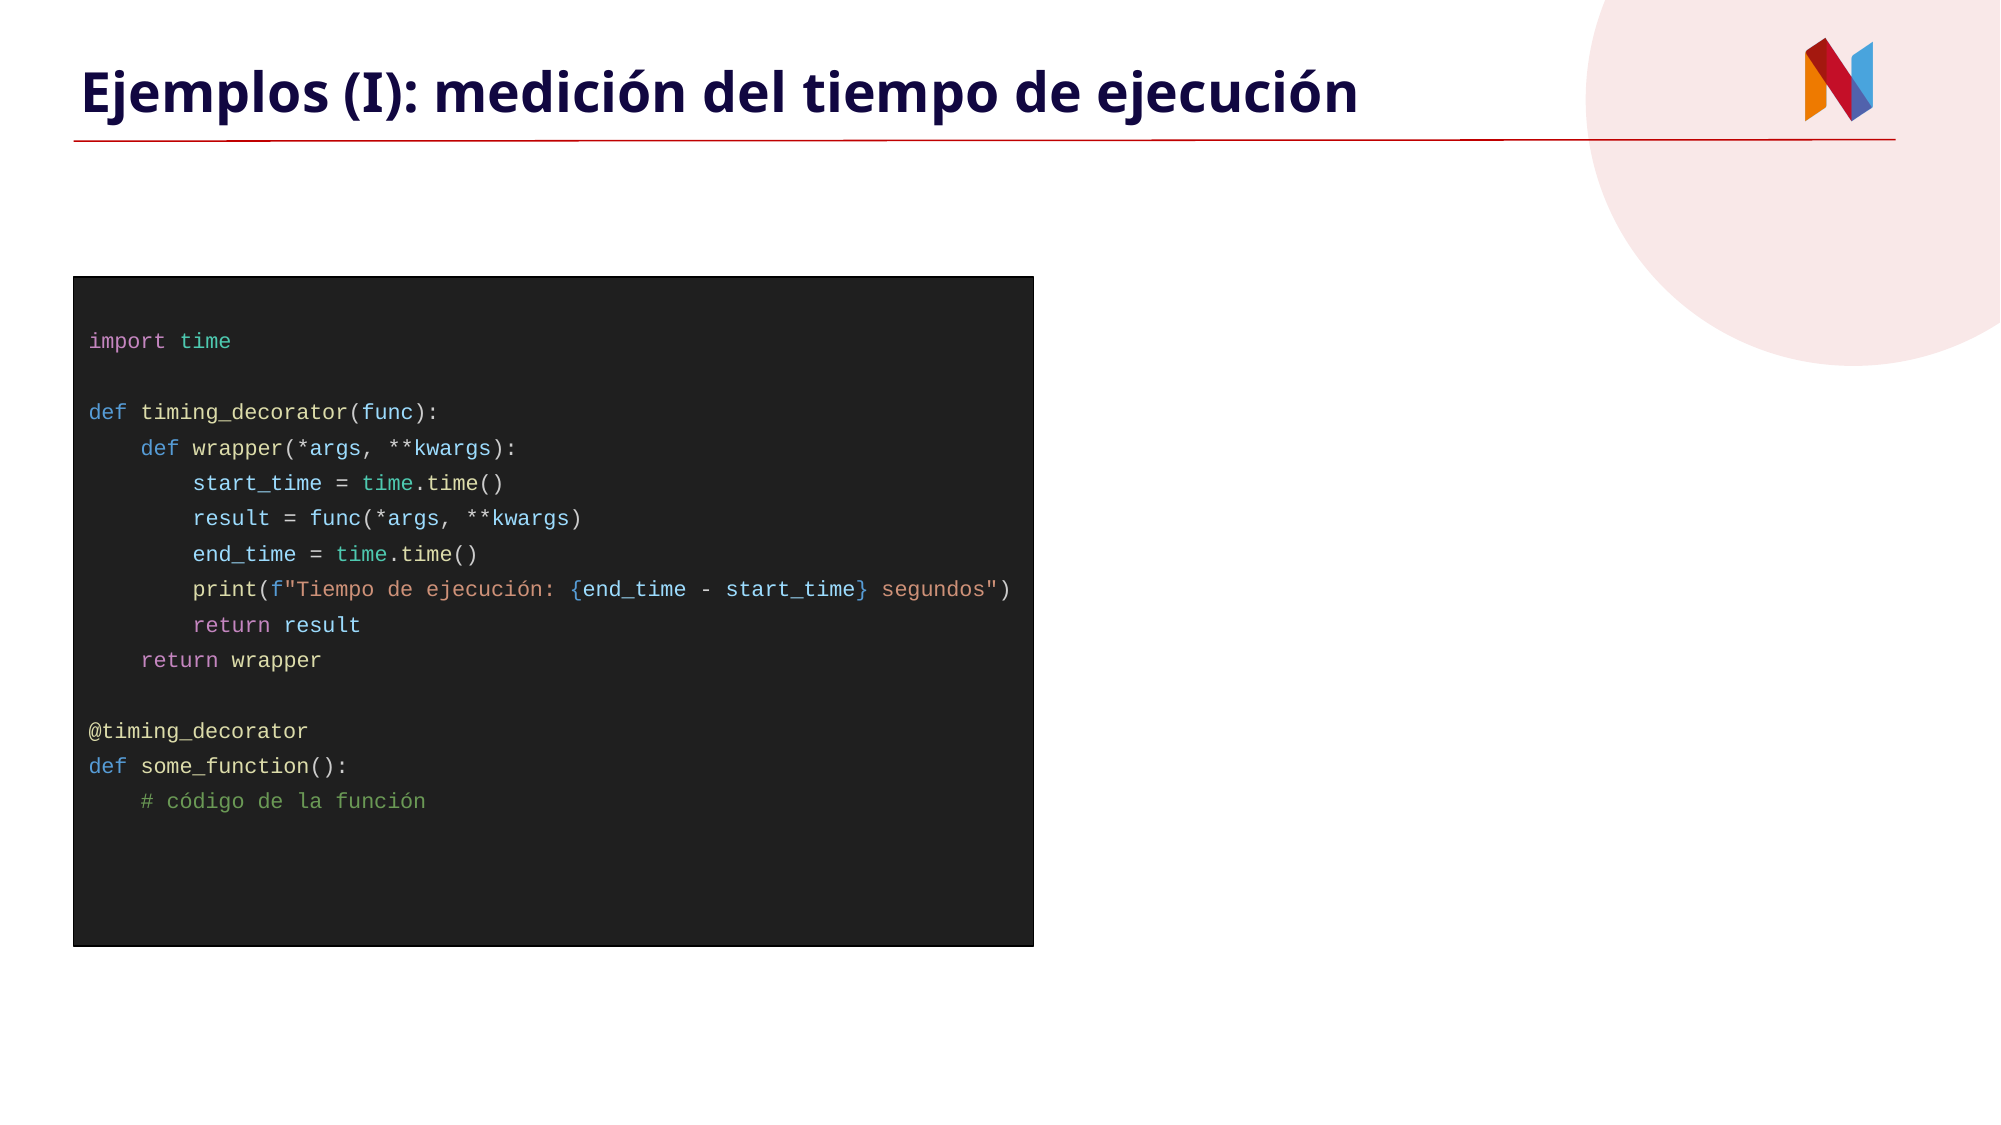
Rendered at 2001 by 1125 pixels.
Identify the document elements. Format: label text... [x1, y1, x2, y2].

text_box import time def timing_decorator(func): def wrapper(*args, **kwargs): start_time = time.time() result = func(*args, **kwargs) end_time = time.time() print(f"Tiempo de ejecución: {end_time - start_time} segundos") return result return wrapper @timing_decorator def some_function(): # código de la función [73, 276, 1034, 946]
picture [1782, 34, 1896, 126]
text_box Ejemplos (I): medición del tiempo de ejecución [60, 0, 1781, 115]
text_box [1586, 0, 2000, 366]
